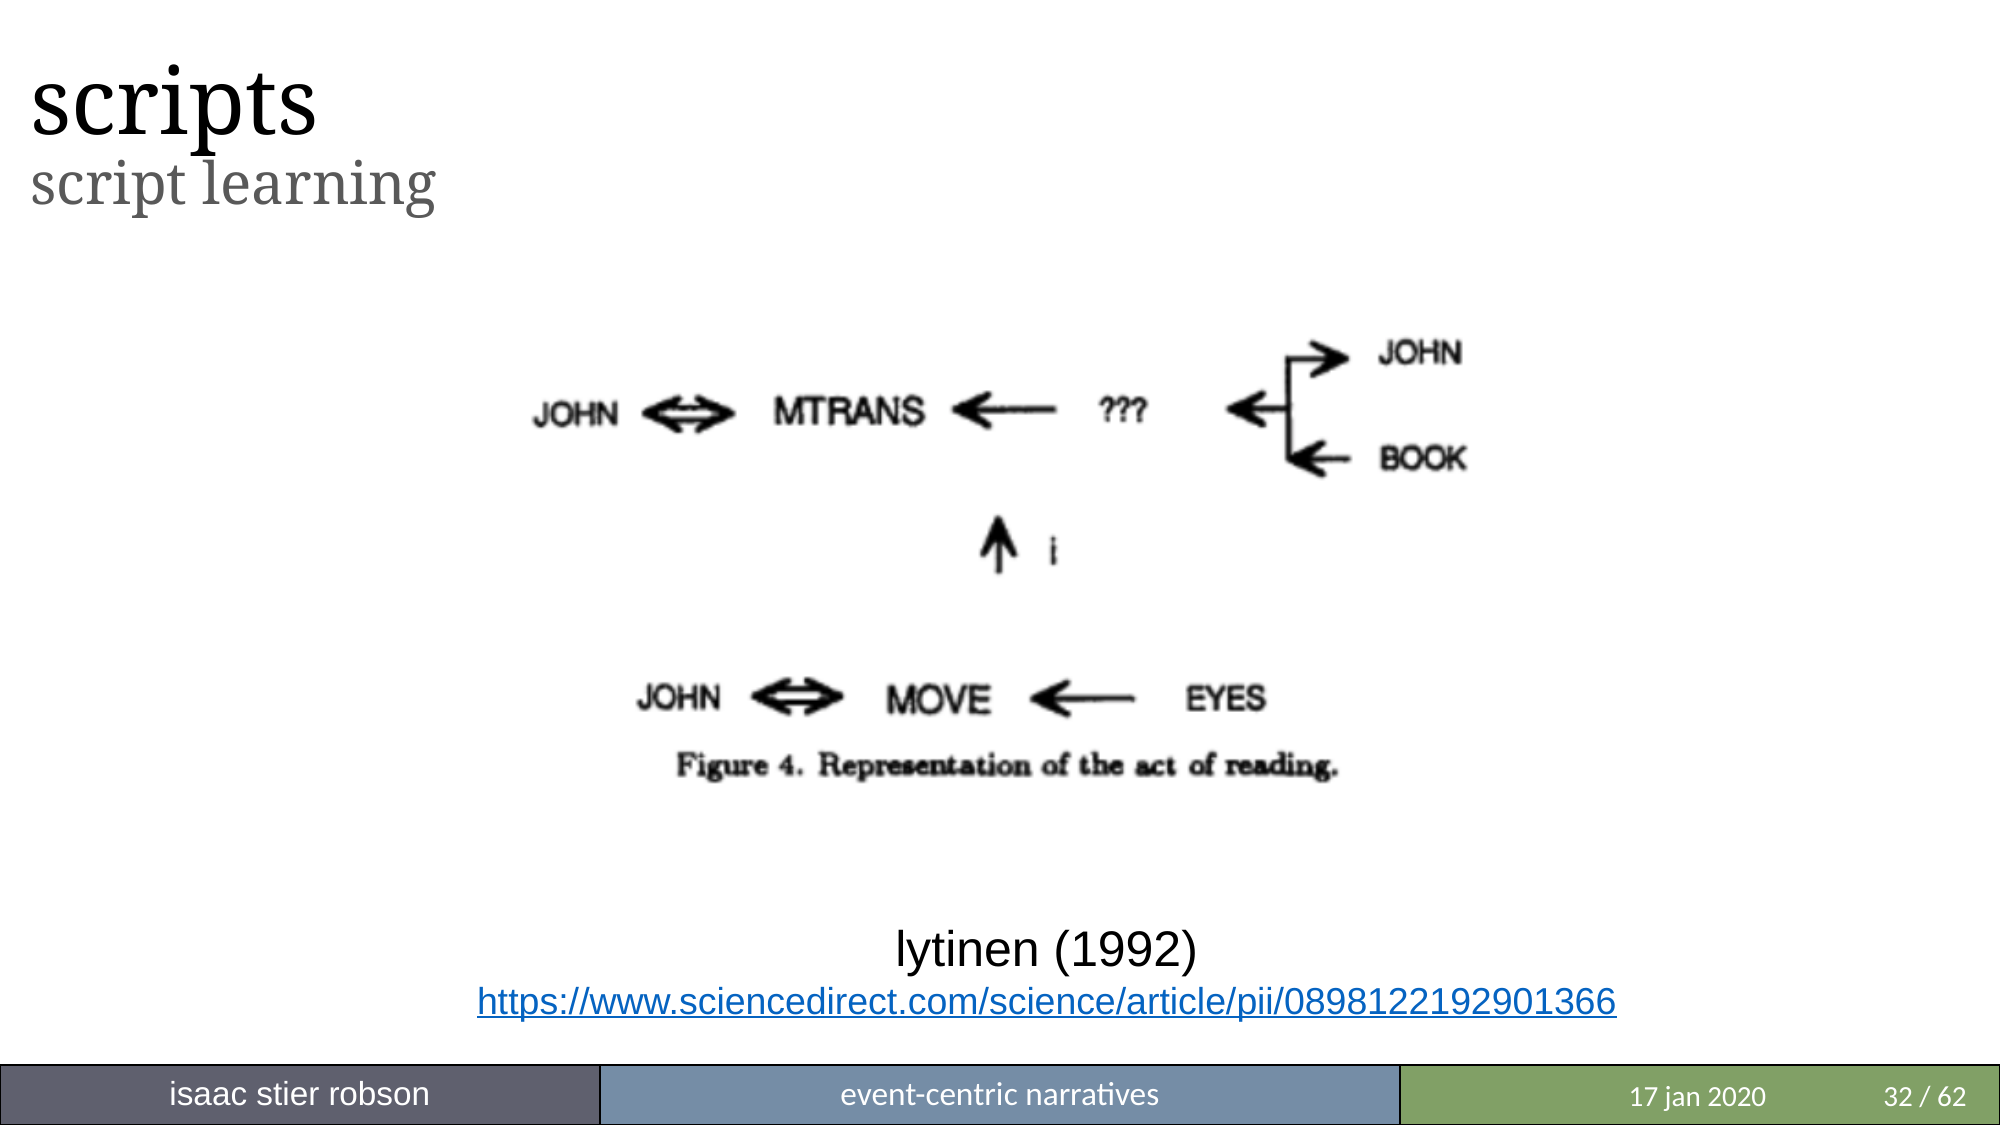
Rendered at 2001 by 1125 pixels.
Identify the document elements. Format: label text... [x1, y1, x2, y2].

text_box 17 jan 2020 32 / 62 [1401, 1064, 2000, 1125]
title scripts script learning [15, 47, 1878, 265]
text_box lytinen (1992) https://www.sciencedirect.com/science/article/pii/0898122192901366 [93, 789, 2000, 1030]
text_box event-centric narratives [599, 1064, 1401, 1125]
picture [506, 314, 1494, 811]
text_box isaac stier robson [0, 1064, 599, 1125]
